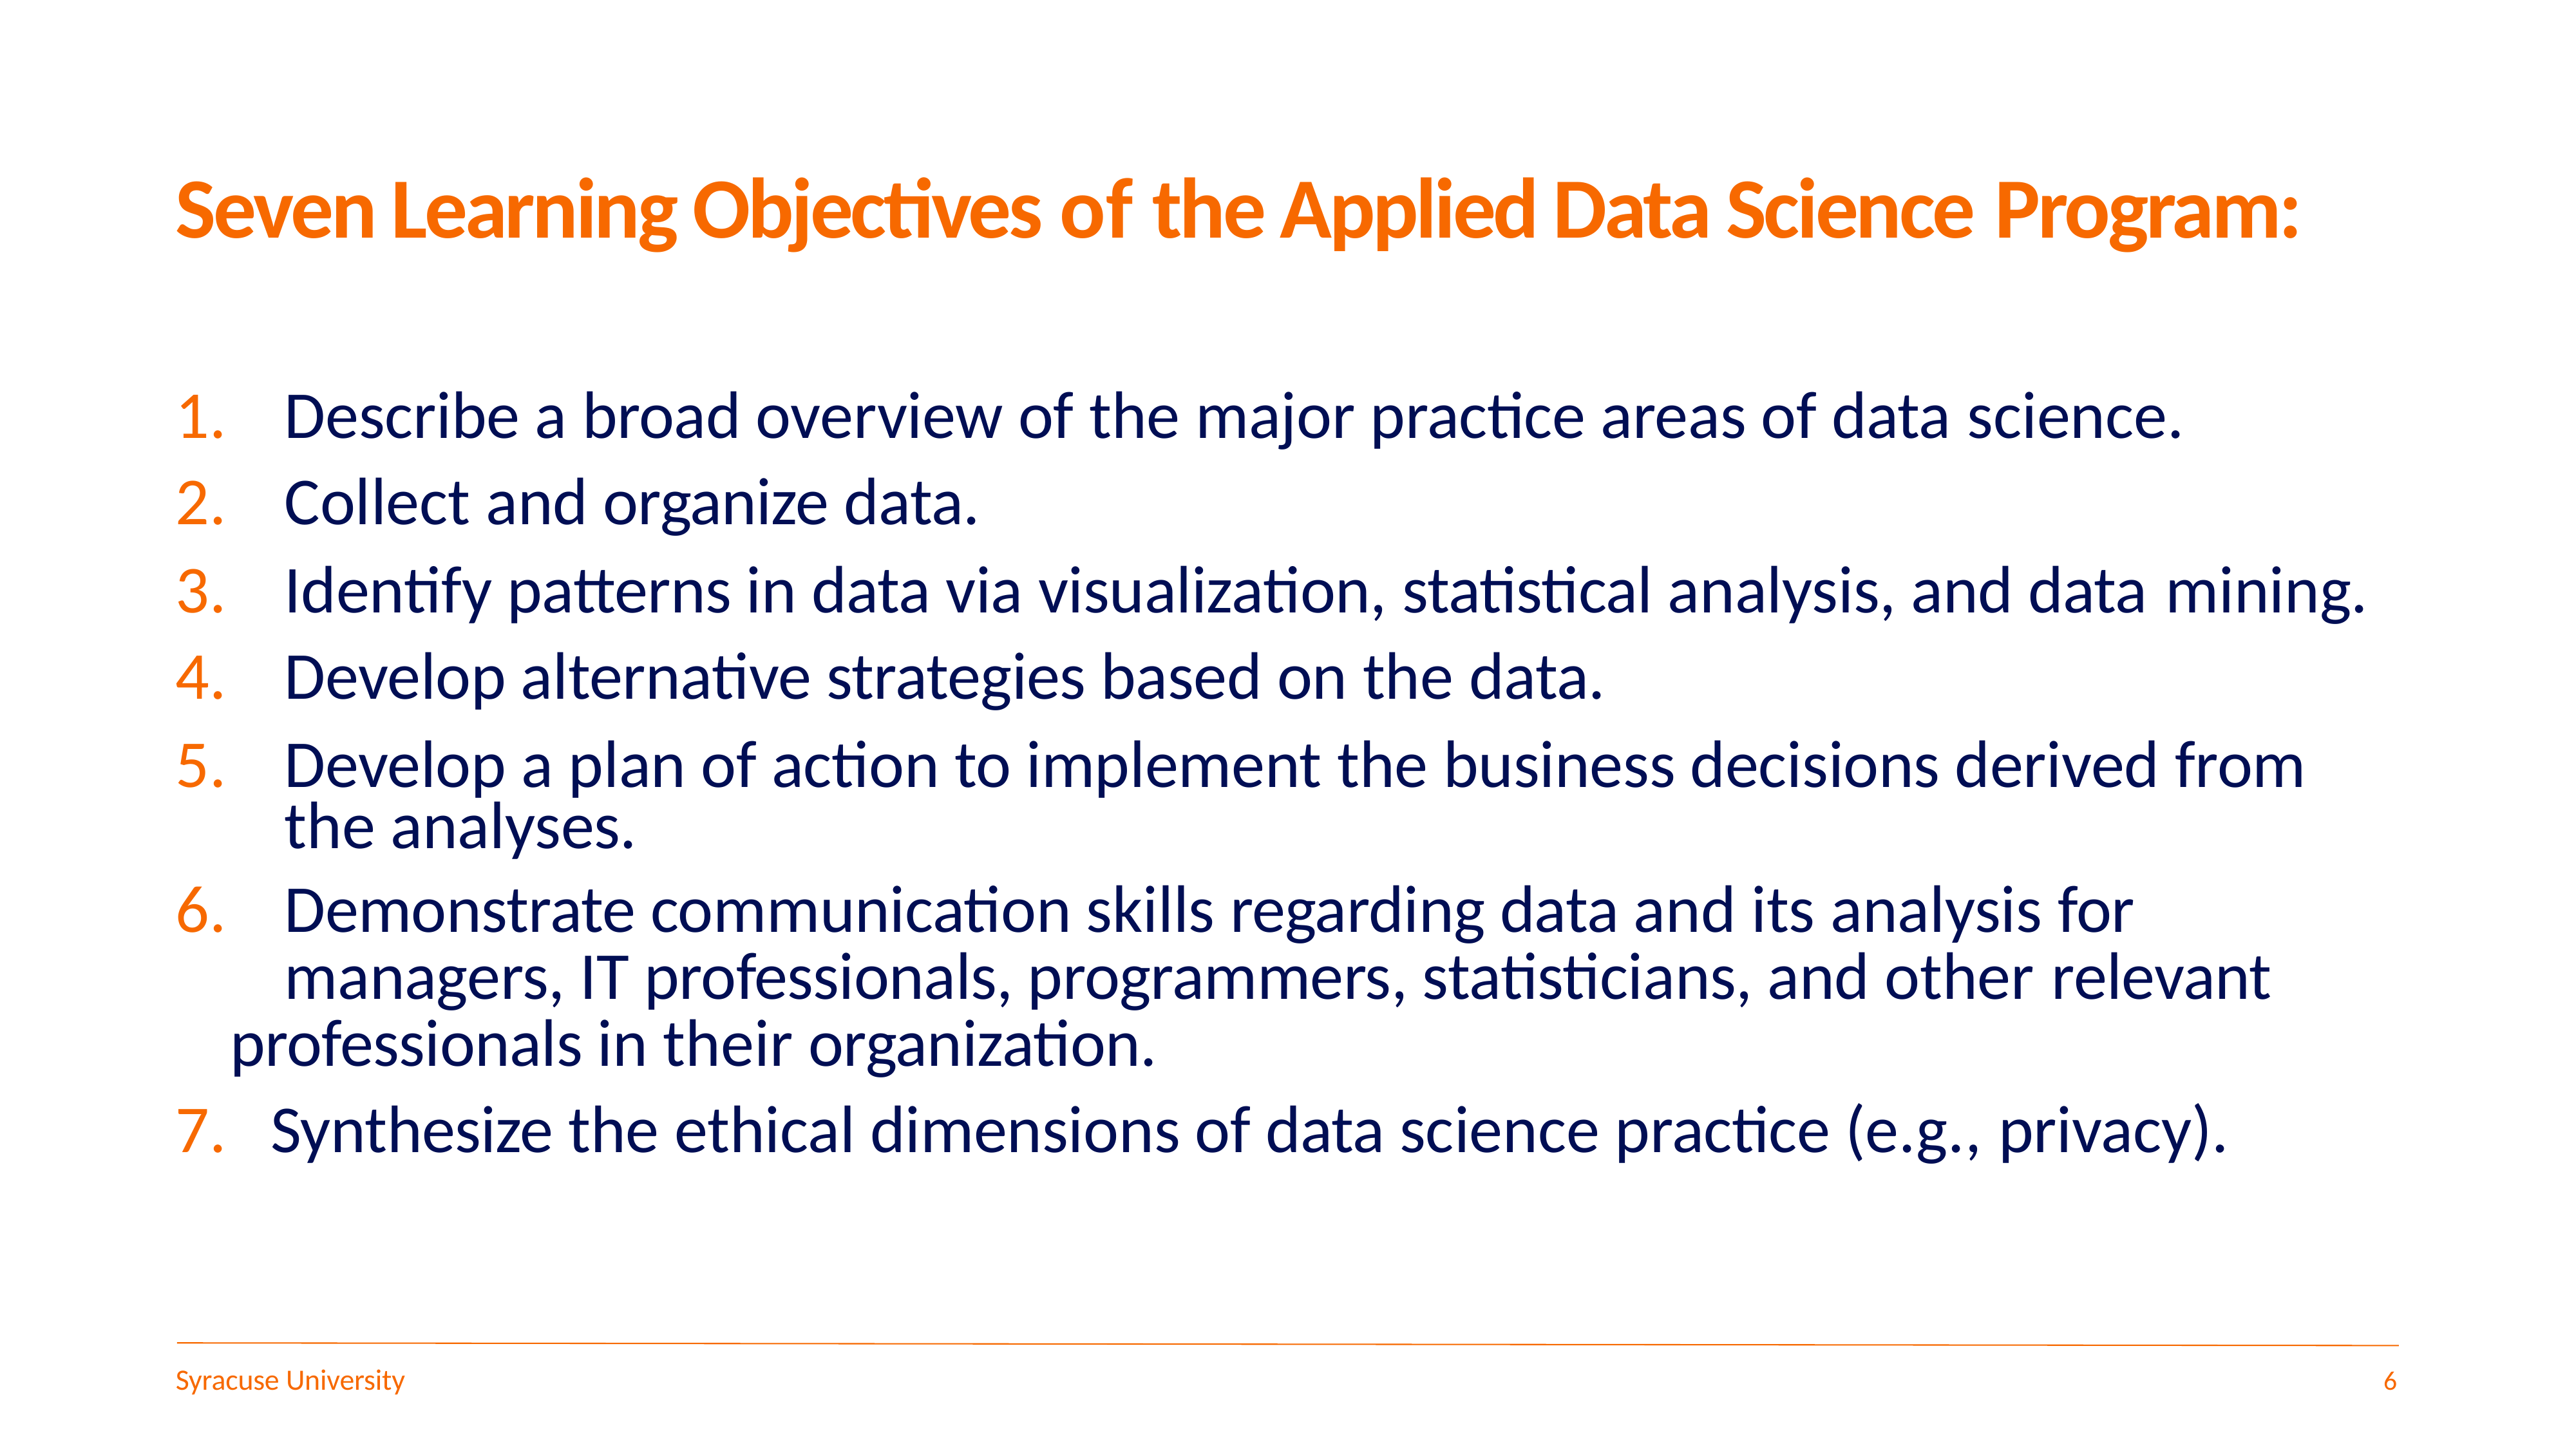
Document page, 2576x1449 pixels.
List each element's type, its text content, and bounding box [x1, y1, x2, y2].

title Seven Learning Objectives of the Applied Data Science Program: [174, 151, 2454, 261]
text_box managers, IT professionals, programmers, statisticians, and other relevant [283, 932, 2295, 1012]
text_box Describe a broad overview of the major practice areas of data science. Collect and organize data. Identify patterns in data via visualization, statistical analysis, and data mining. Develop alternative strategies based on the data. Develop a plan of action to implement the business decisions derived from Demonstrate communication skills regarding data and its analysis for [174, 371, 2390, 946]
text_box professionals in their organization. 7. Synthesize the ethical dimensions of data science practice (e.g., privacy). [174, 999, 2259, 1166]
text_box 6 [2382, 1363, 2401, 1396]
text_box Syracuse University [174, 1361, 413, 1397]
